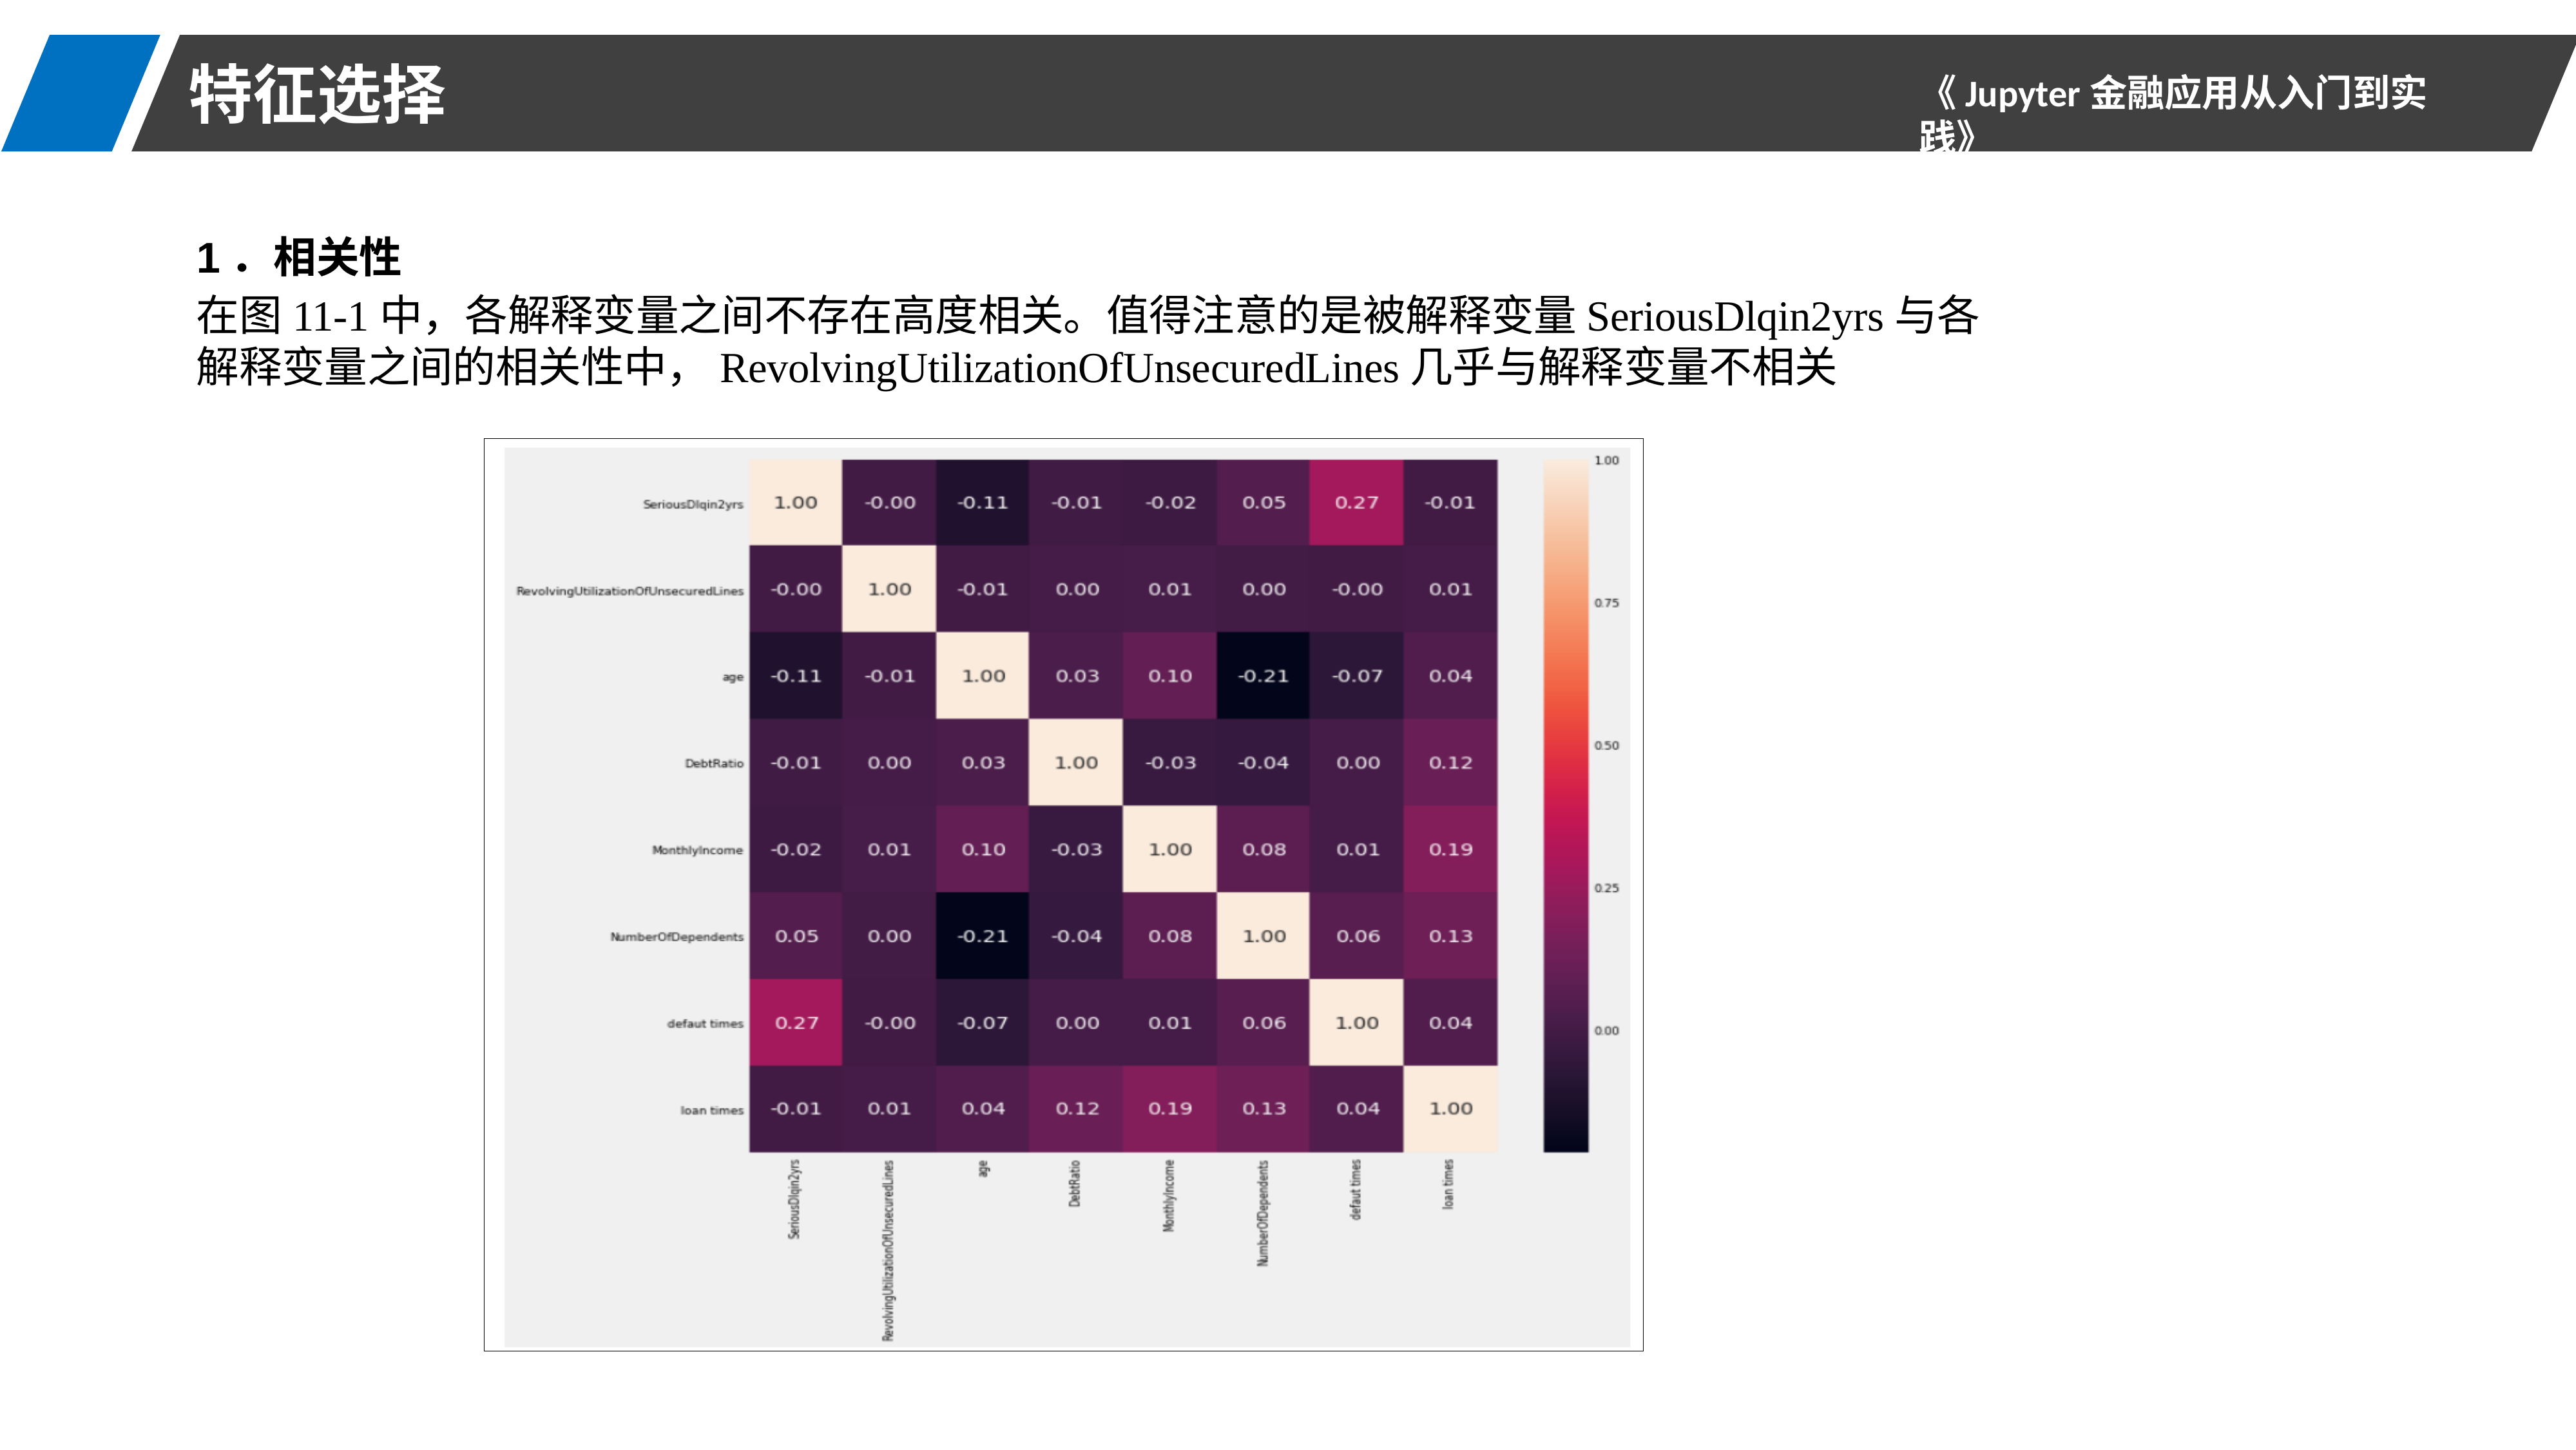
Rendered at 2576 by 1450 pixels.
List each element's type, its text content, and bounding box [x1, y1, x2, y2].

text_box 特征选择 [178, 49, 456, 137]
text_box 1．相关性 在图11-1中，各解释变量之间不存在高度相关。值得注意的是被解释变量SeriousDlqin2yrs与各解释变量之间的相关性中，RevolvingUtilizationOfUnsecuredLines几乎与解释变量不相关 [187, 225, 2006, 396]
picture [485, 438, 1643, 1351]
